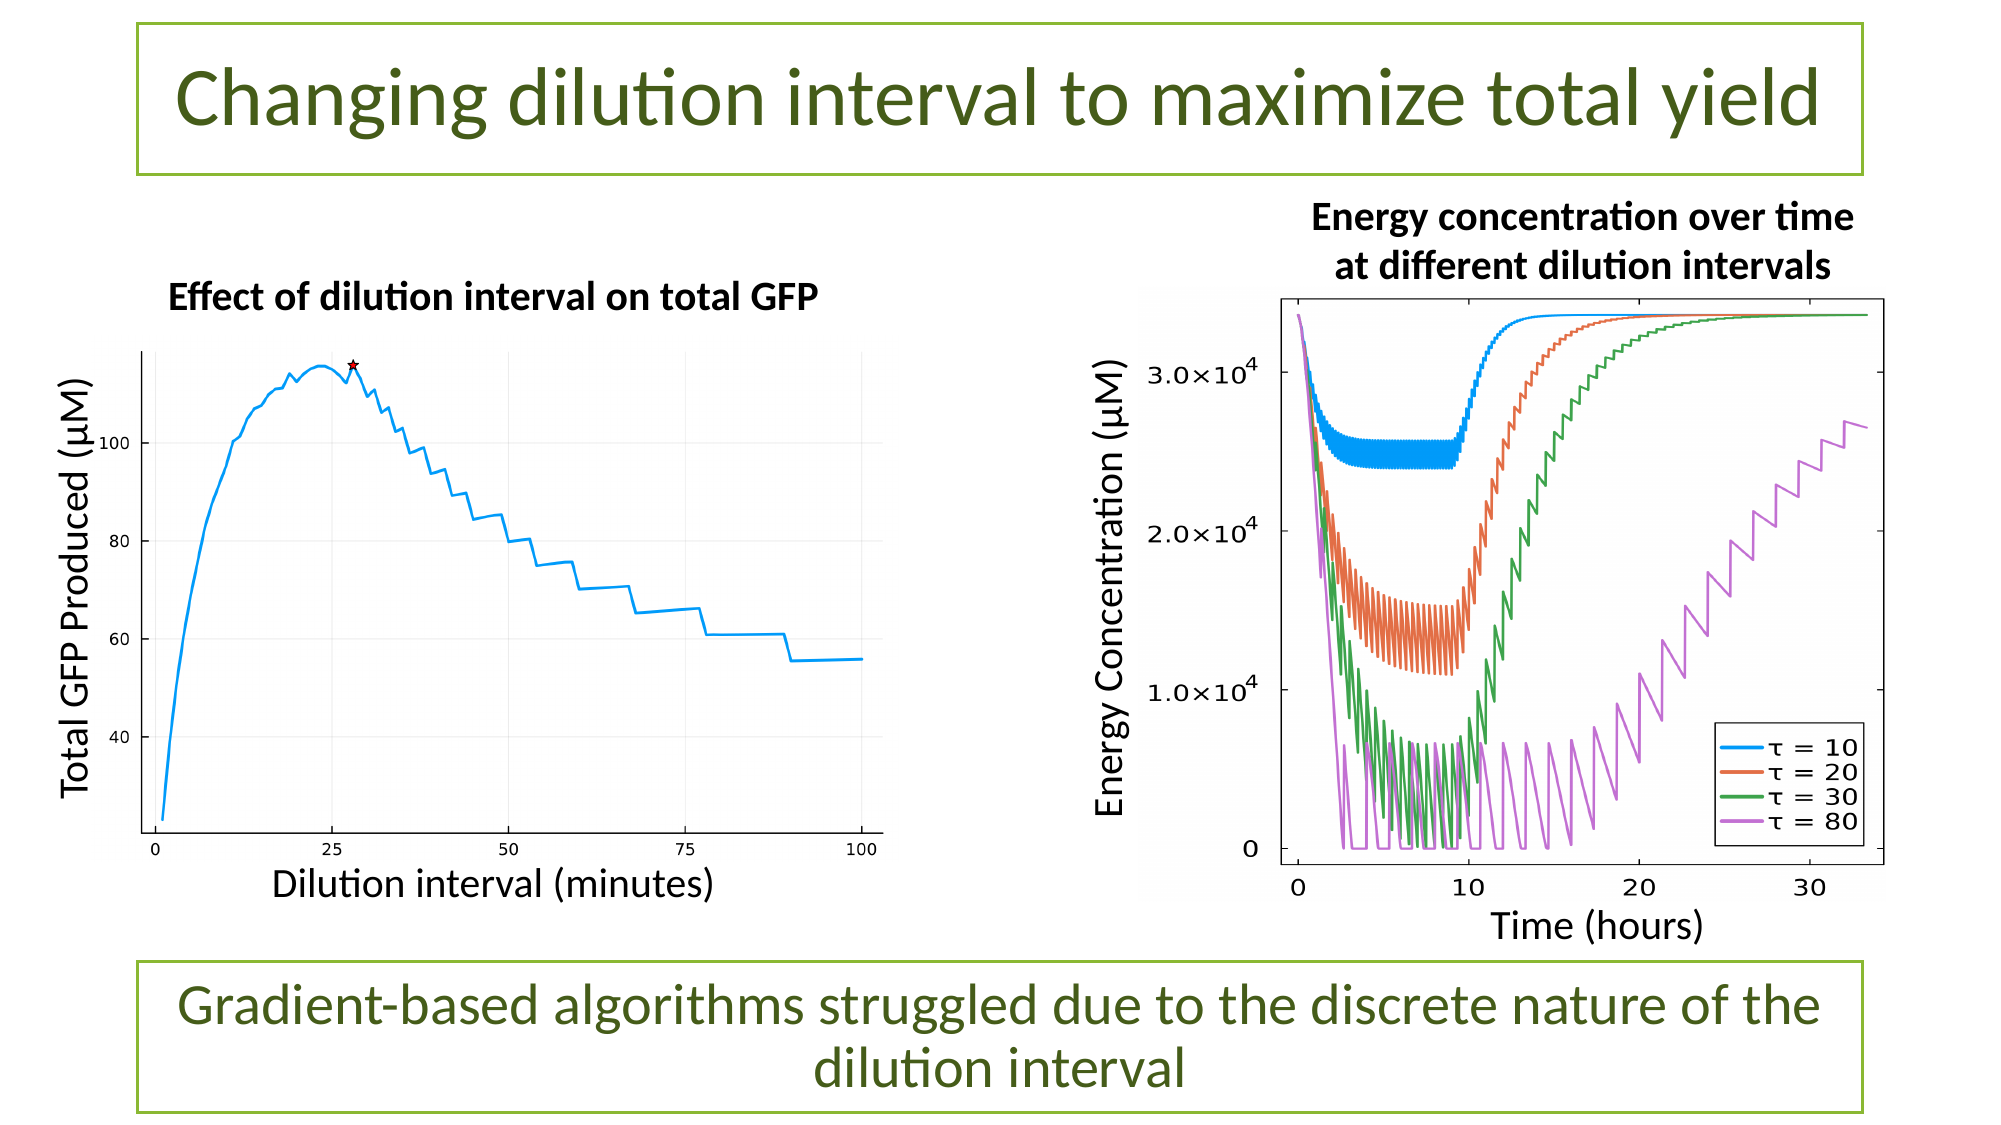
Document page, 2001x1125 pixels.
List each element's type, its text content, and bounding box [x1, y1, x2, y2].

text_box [37, 226, 899, 950]
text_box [1072, 180, 2000, 957]
title Changing dilution interval to maximize total yield [136, 22, 1864, 176]
text_box Gradient-based algorithms struggled due to the discrete nature of the dilution interval [136, 960, 1864, 1114]
